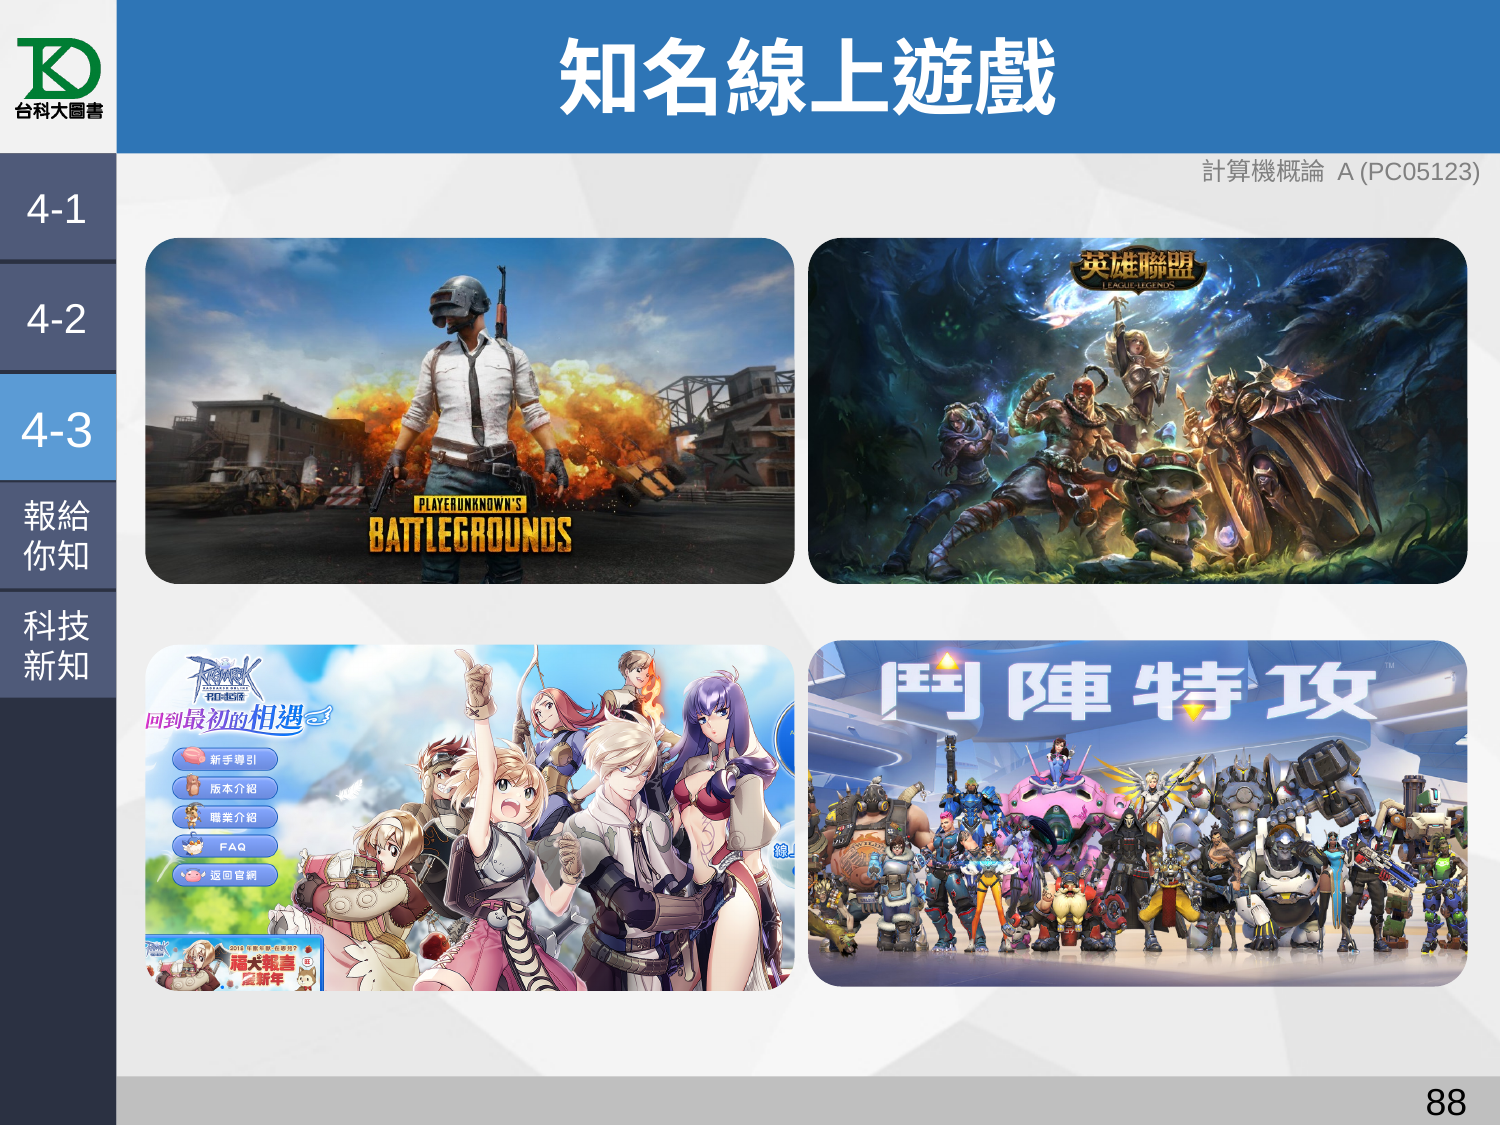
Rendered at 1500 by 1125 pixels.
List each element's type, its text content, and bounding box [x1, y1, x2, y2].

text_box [145, 237, 1468, 991]
title 知名線上遊戲 [116, 4, 1500, 158]
slide_number 87 [1323, 1070, 1482, 1125]
text_box 4-3 [0, 373, 117, 481]
text_box 4-2 [0, 263, 117, 371]
picture [0, 0, 116, 153]
text_box 4-1 [0, 153, 117, 261]
text_box 科技 新知 [0, 591, 117, 699]
picture [117, 158, 1500, 1076]
text_box 報給 你知 [0, 481, 117, 589]
